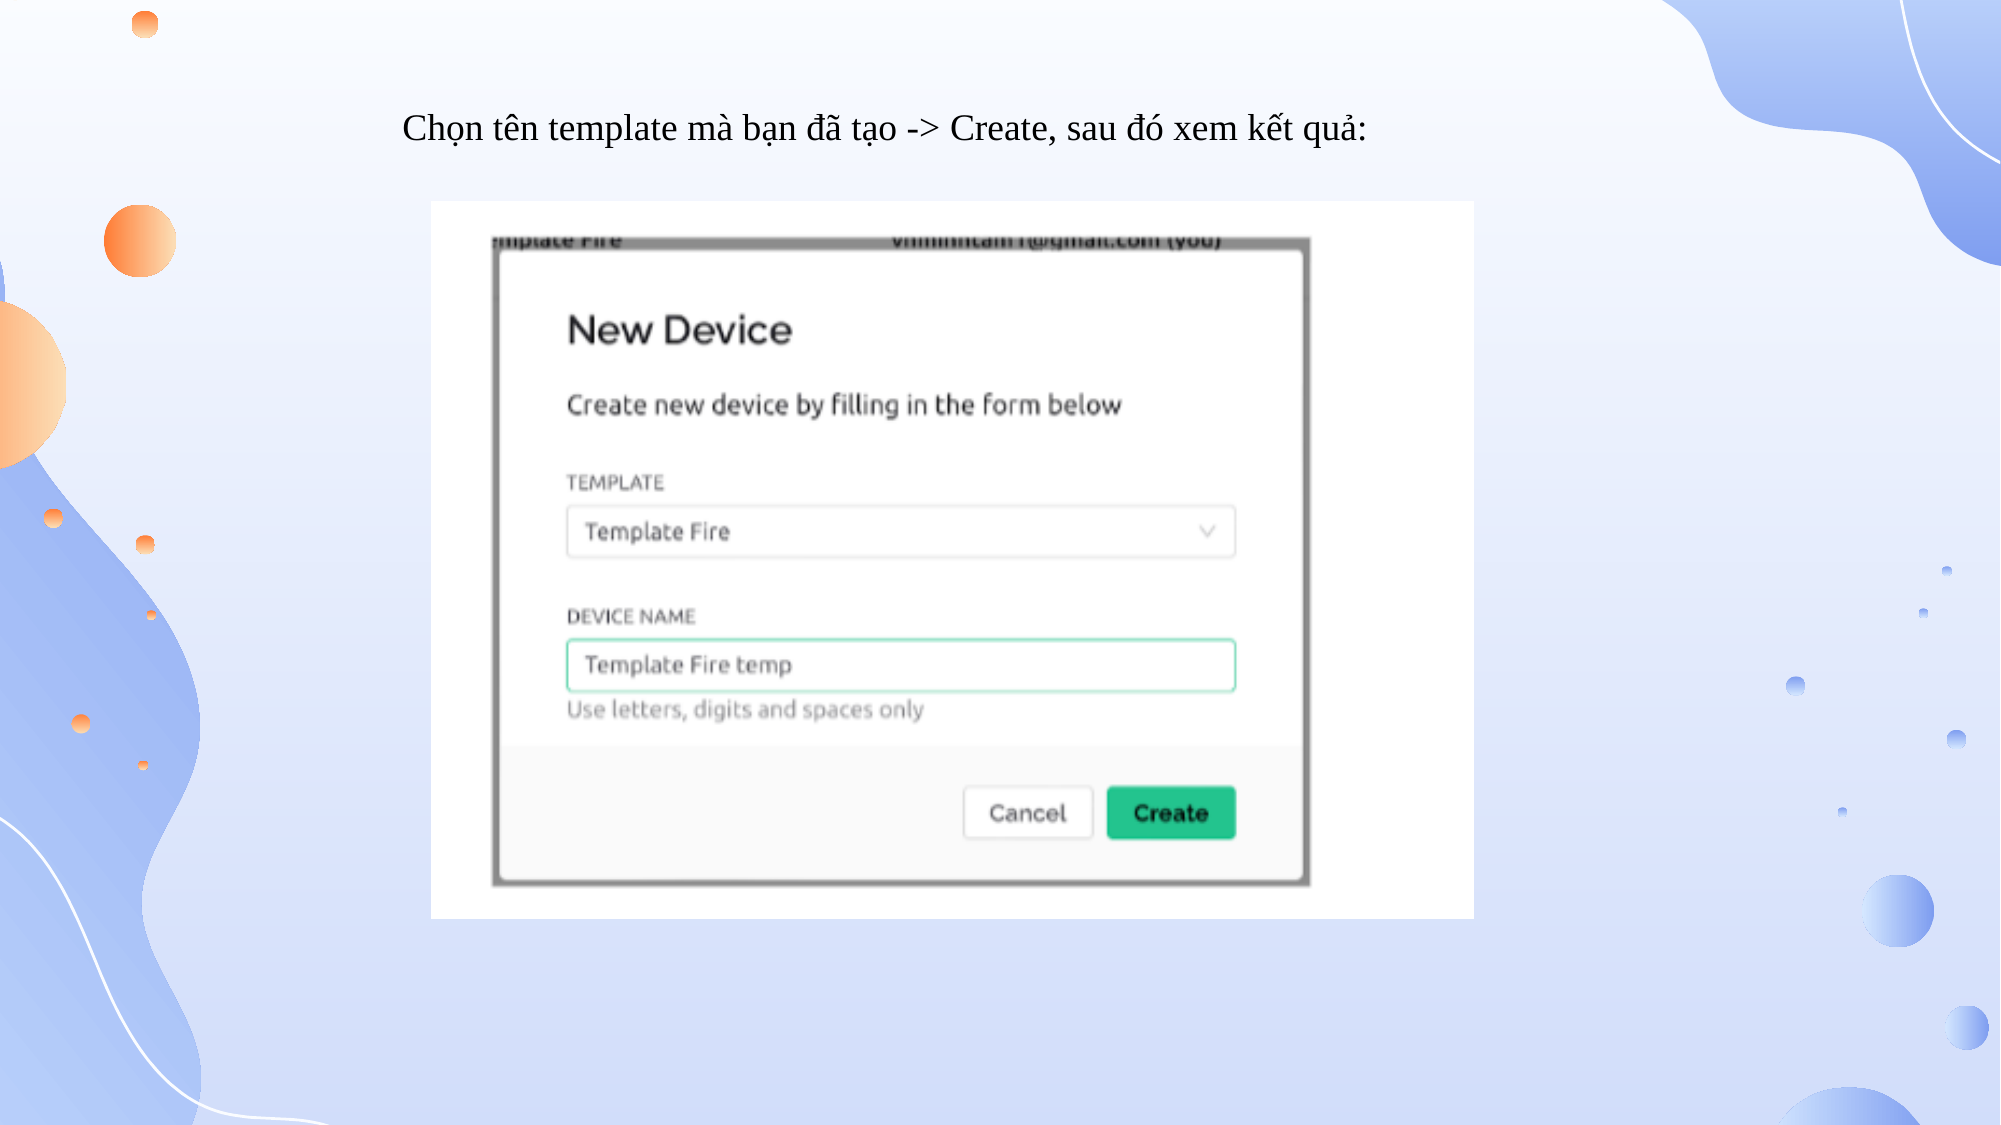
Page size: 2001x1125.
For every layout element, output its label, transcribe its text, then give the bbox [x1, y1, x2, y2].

text_box Chọn tên template mà bạn đã tạo -> Create, sau đó xem kết quả: [387, 95, 1822, 200]
picture [430, 200, 1474, 919]
